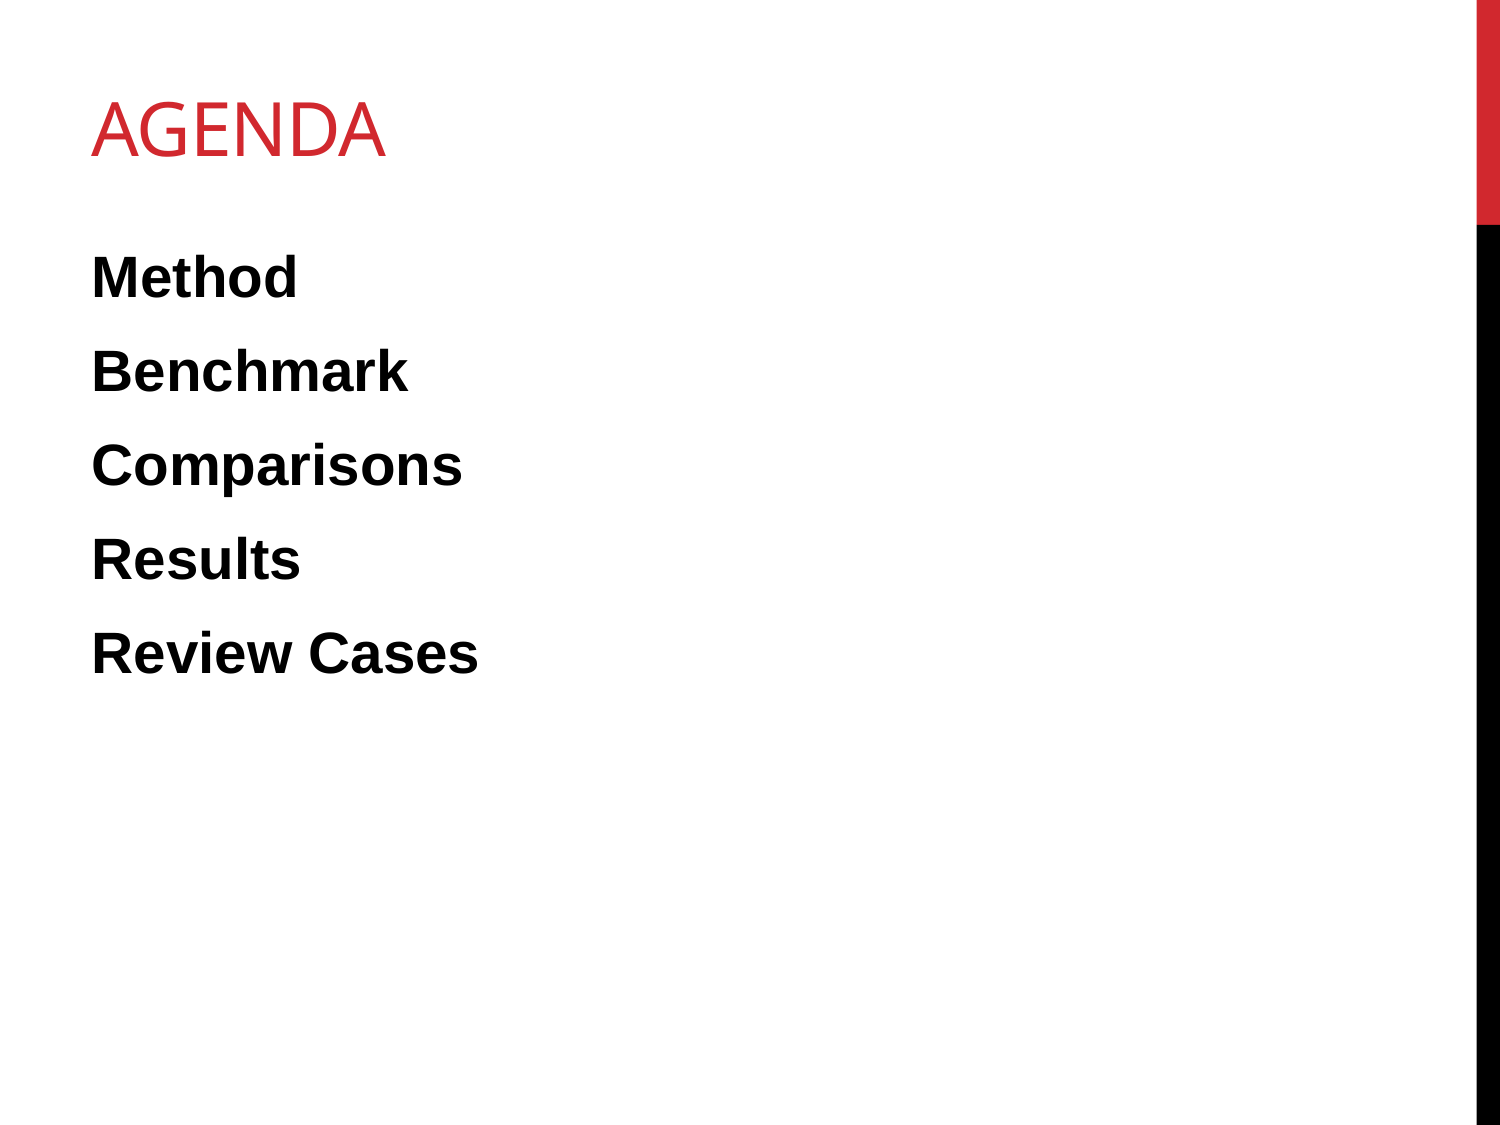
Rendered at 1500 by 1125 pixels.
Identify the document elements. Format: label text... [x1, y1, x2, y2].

list Method Benchmark Comparisons Results Review Cases [76, 231, 1327, 950]
title Agenda [76, 66, 1027, 180]
